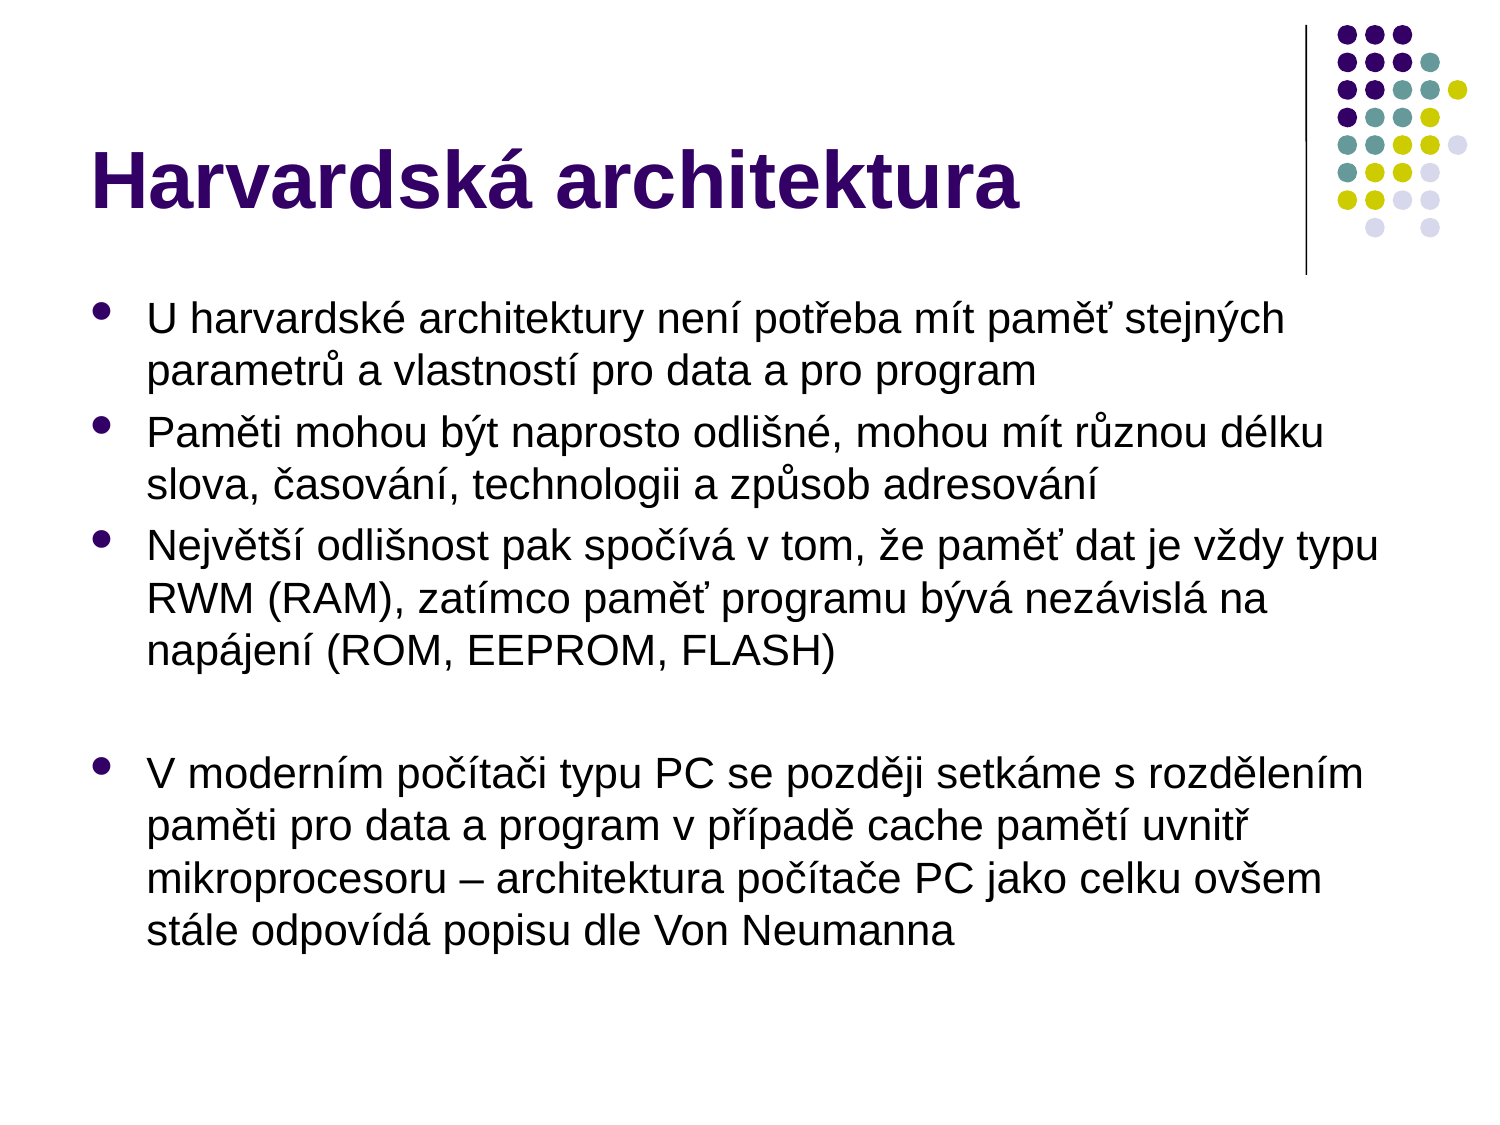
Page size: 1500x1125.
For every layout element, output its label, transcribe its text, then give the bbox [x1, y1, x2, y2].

title Harvardská architektura [75, 20, 1313, 233]
list U harvardské architektury není potřeba mít paměť stejných parametrů a vlastností pro data a pro program Paměti mohou být naprosto odlišné, mohou mít různou délku slova, časování, technologii a způsob adresování Největší odlišnost pak spočívá v tom, že paměť dat je vždy typu RWM (RAM), zatímco paměť programu bývá nezávislá na napájení (ROM, EEPROM, FLASH) V moderním počítači typu PC se později setkáme s rozdělením paměti pro data a program v případě cache pamětí uvnitř mikroprocesoru – architektura počítače PC jako celku ovšem stále odpovídá popisu dle Von Neumanna [75, 282, 1425, 1006]
